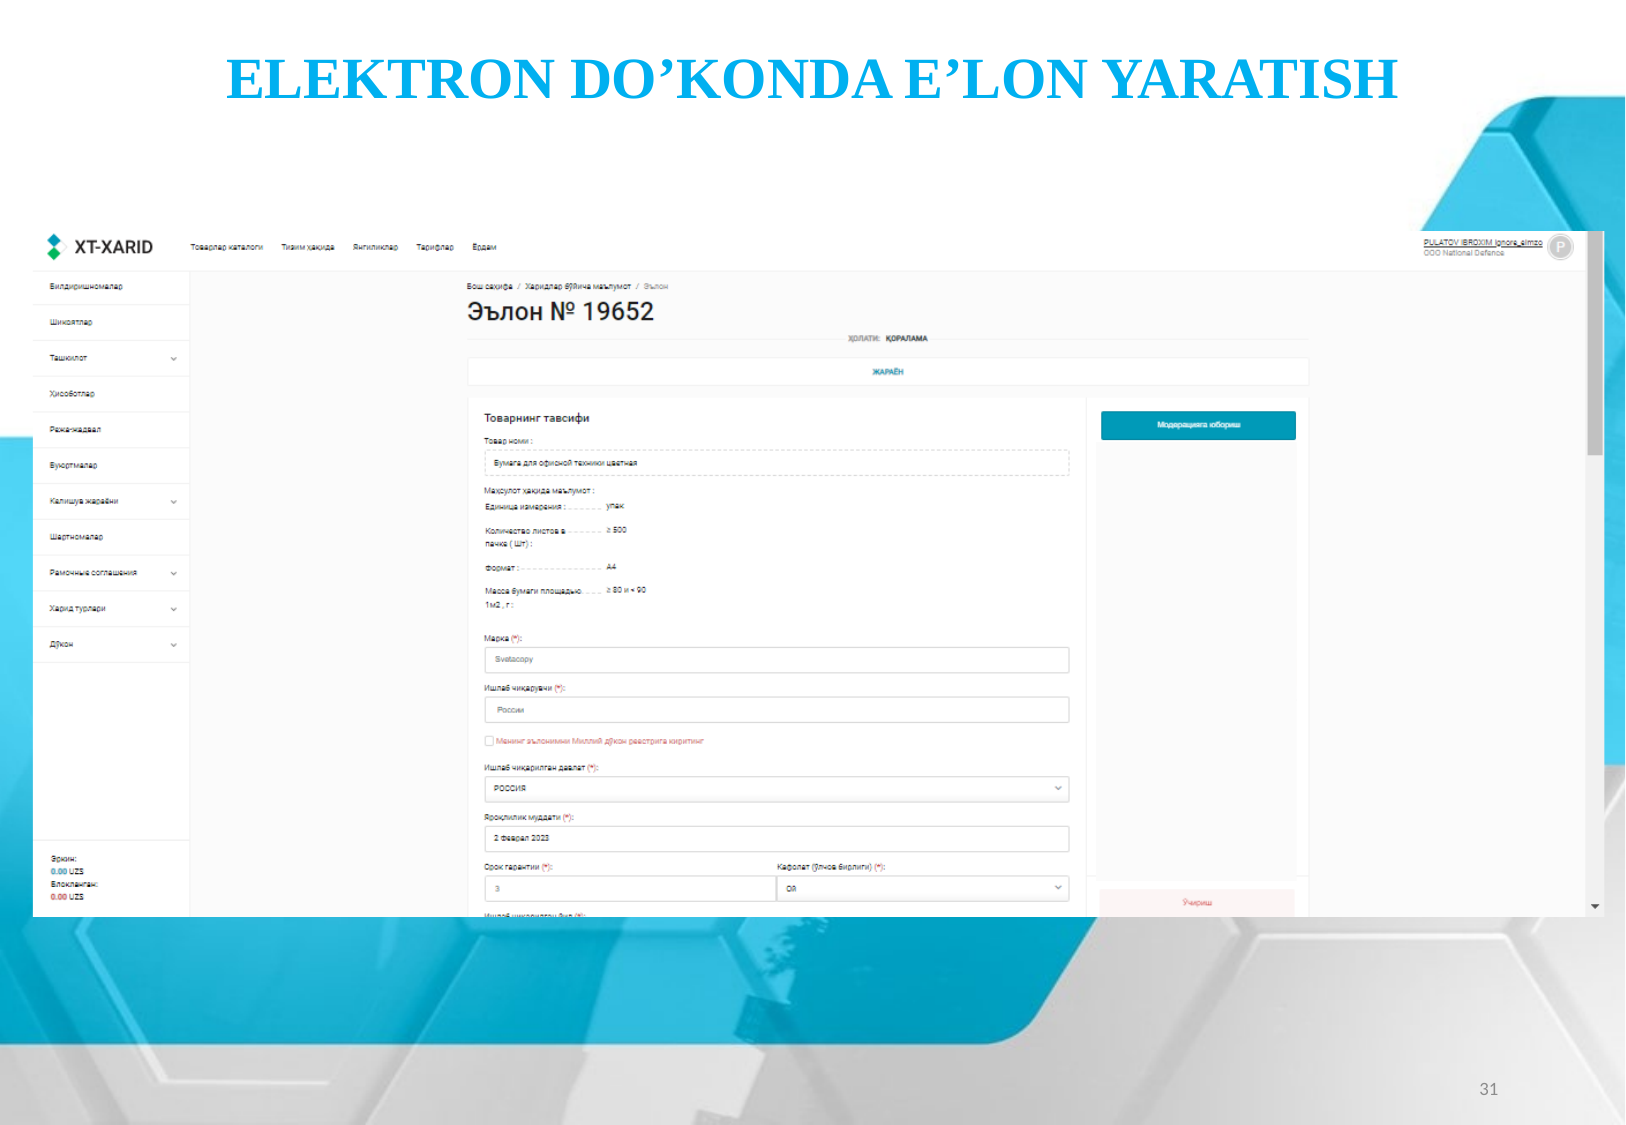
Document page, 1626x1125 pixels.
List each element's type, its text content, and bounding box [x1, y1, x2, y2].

slide_number 31 [1147, 1057, 1514, 1118]
picture [0, 0, 1626, 1125]
text_box ELEKTRON DO’KONDA E’LON YARATISH [165, 41, 1460, 120]
